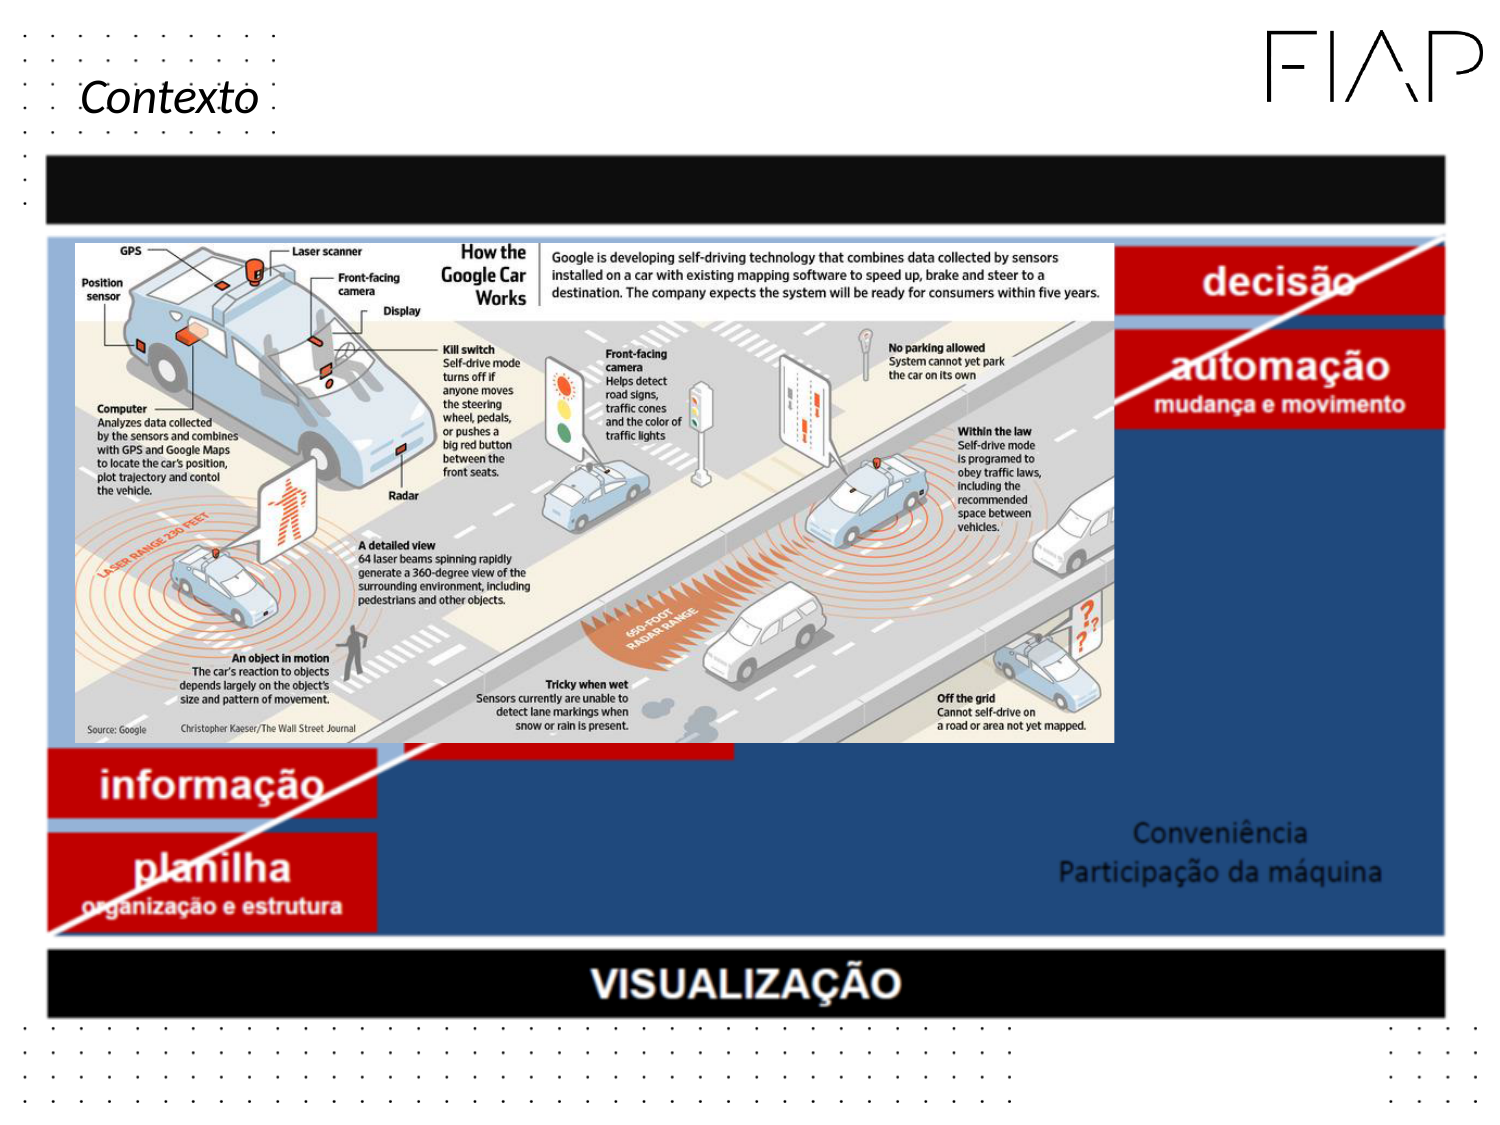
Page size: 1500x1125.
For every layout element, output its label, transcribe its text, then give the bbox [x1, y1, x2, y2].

text_box Contexto [64, 31, 957, 148]
picture [1267, 30, 1483, 102]
picture [1384, 1025, 1477, 1103]
picture [23, 34, 1457, 1023]
picture [23, 1025, 1011, 1103]
